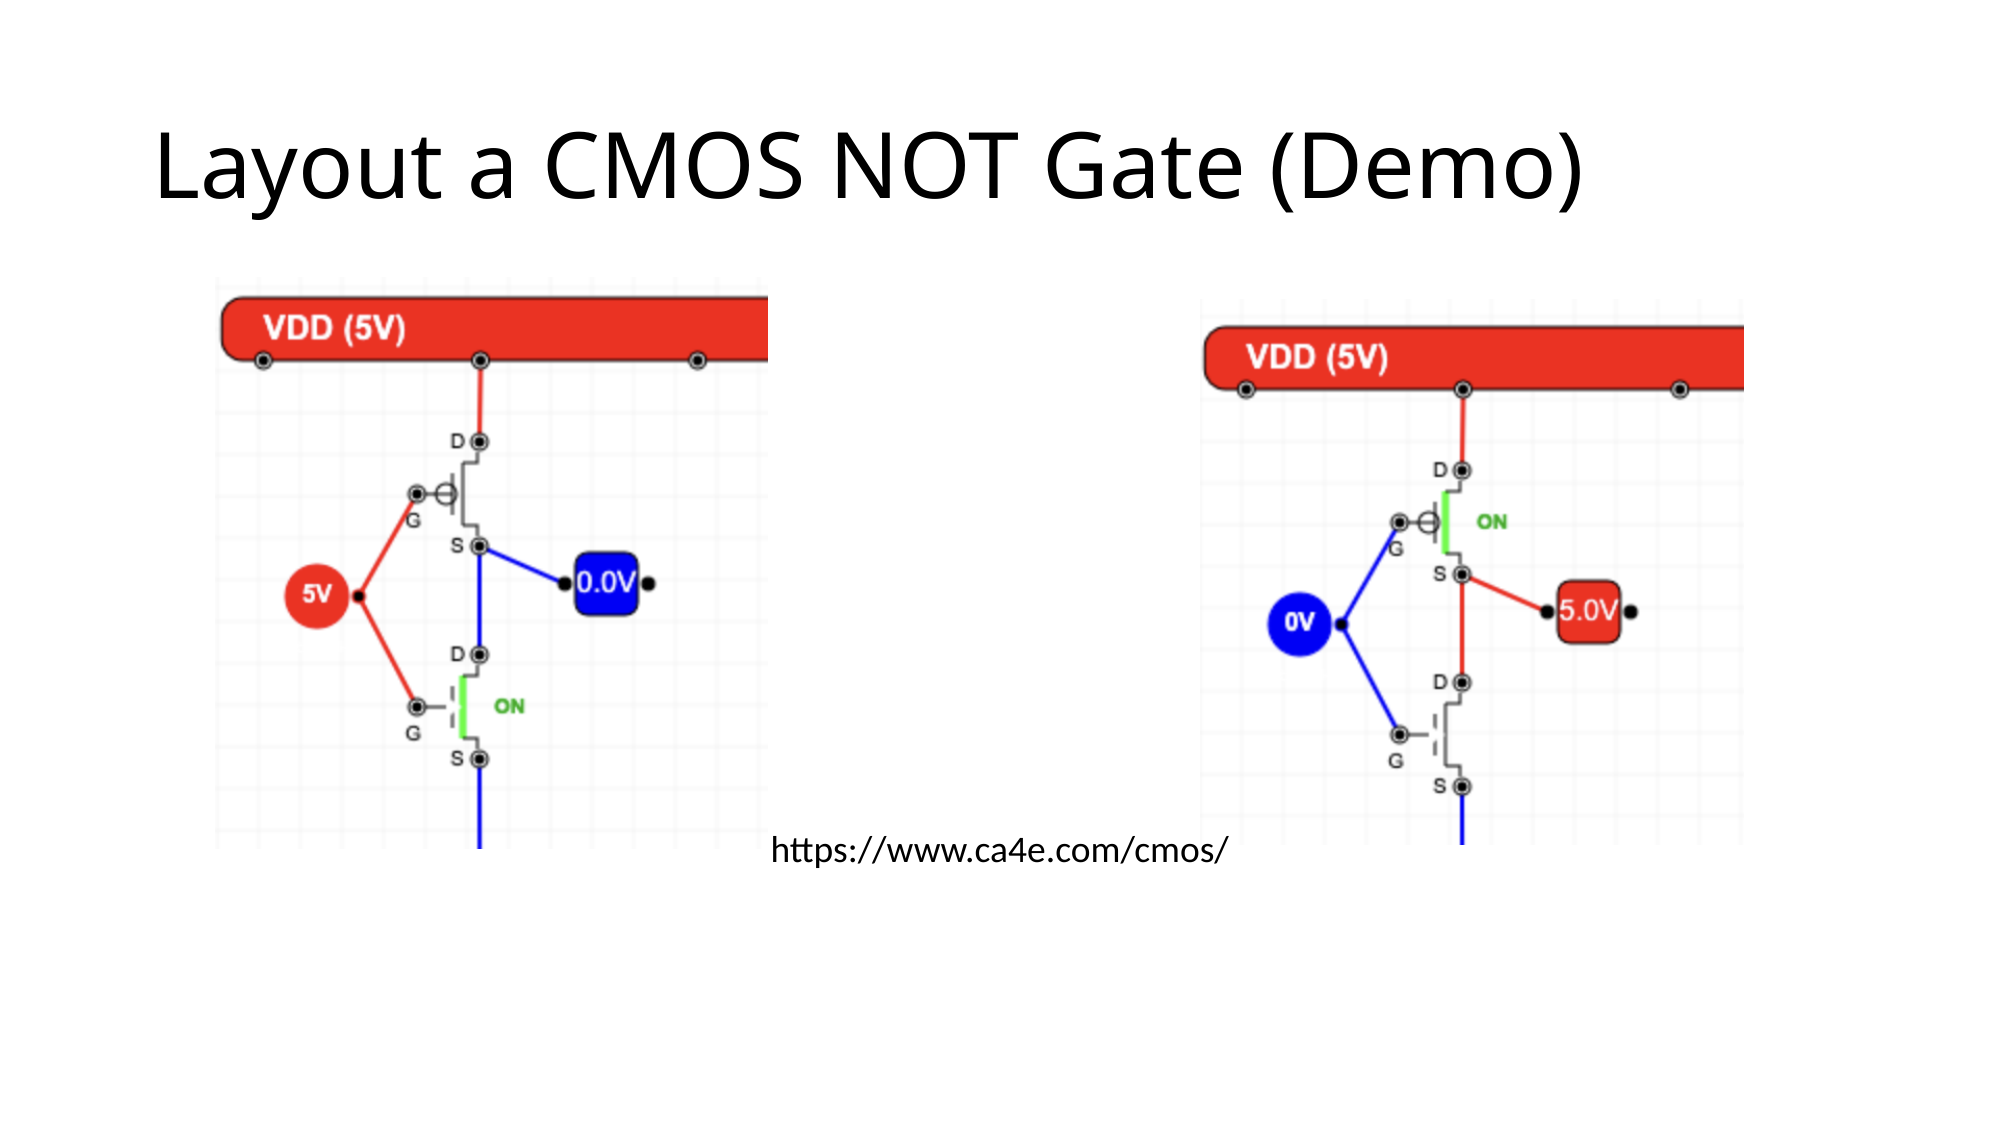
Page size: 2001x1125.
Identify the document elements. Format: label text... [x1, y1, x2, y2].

title Layout a CMOS NOT Gate (Demo) [137, 59, 1863, 278]
text_box https://www.ca4e.com/cmos/ [672, 817, 1328, 878]
picture [215, 277, 768, 849]
picture [1199, 299, 1744, 846]
